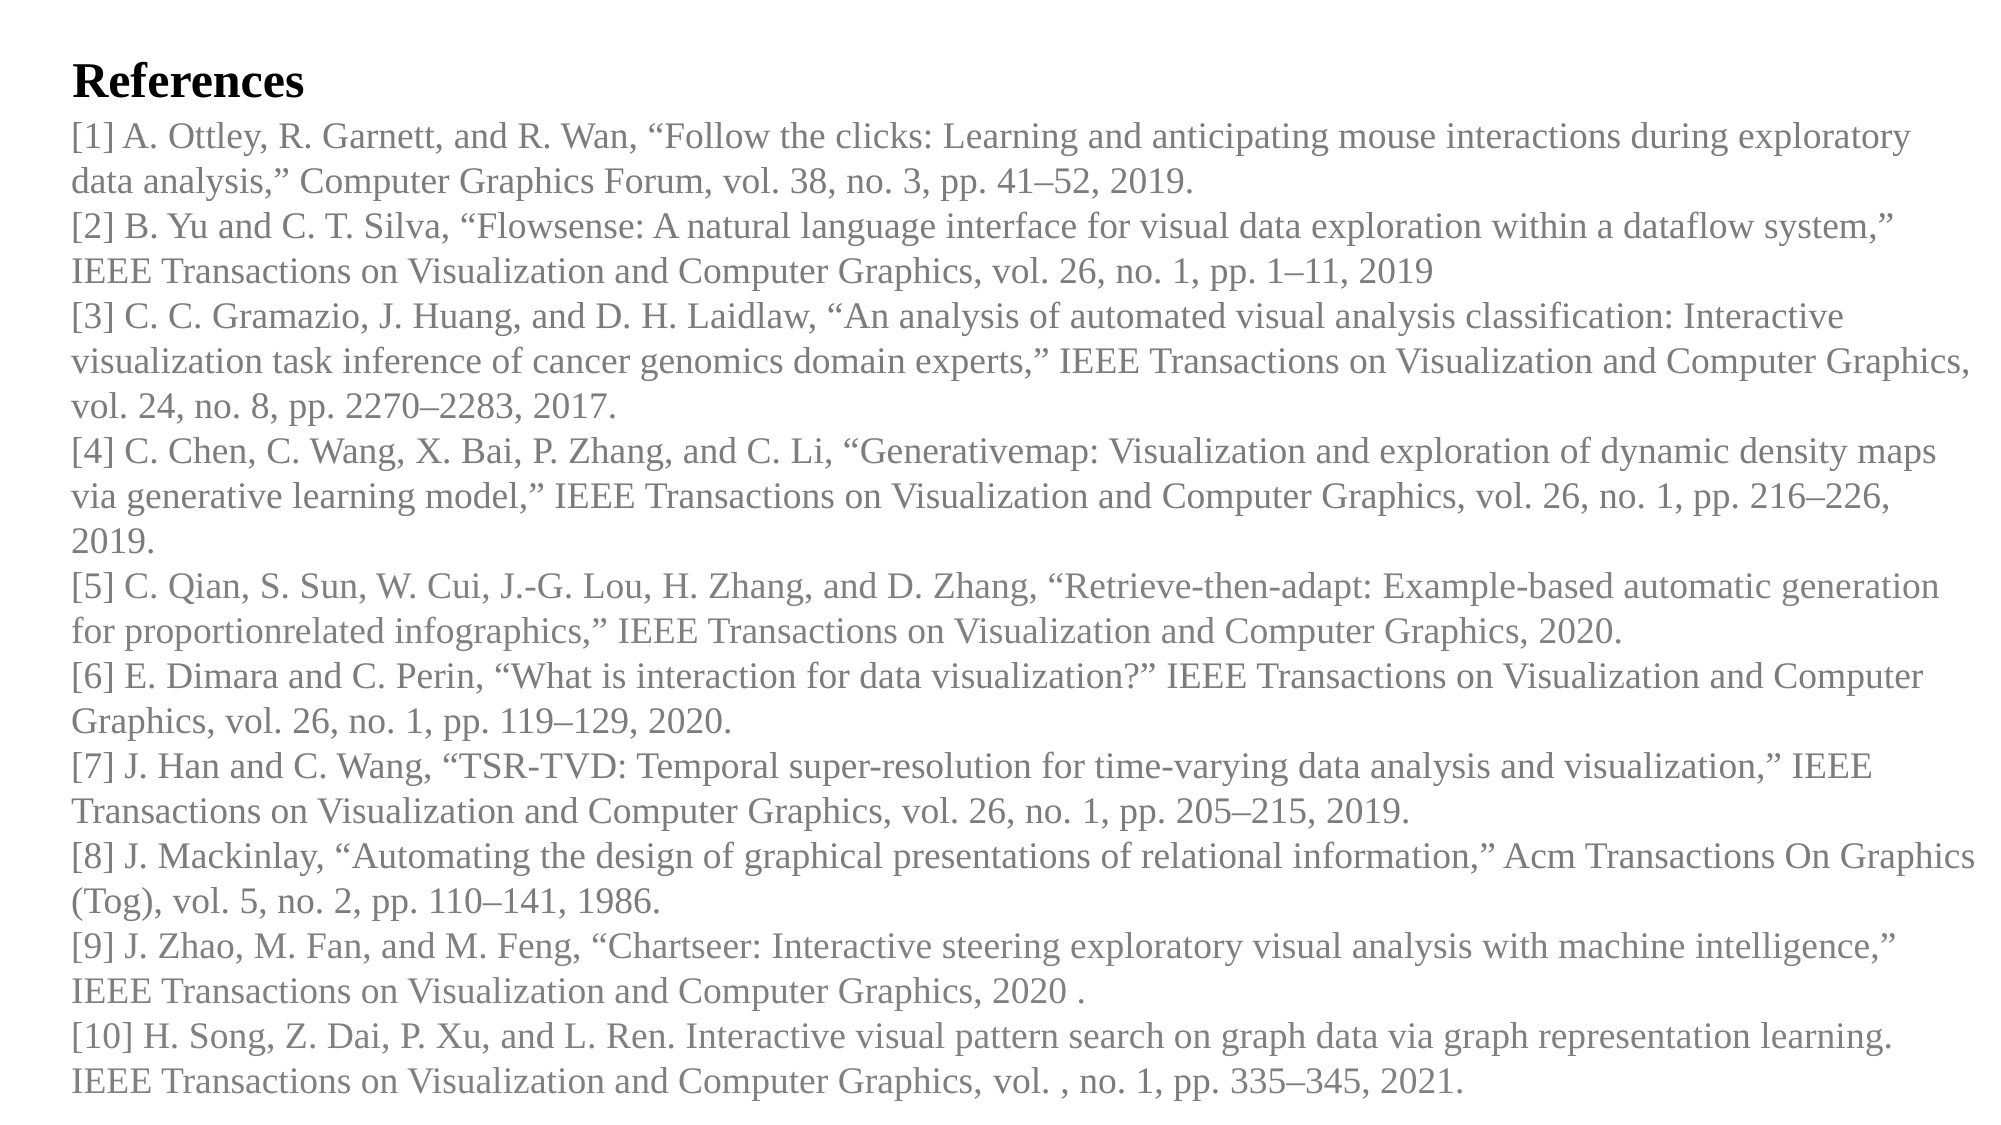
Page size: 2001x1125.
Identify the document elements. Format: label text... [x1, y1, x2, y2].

text_box [1] A. Ottley, R. Garnett, and R. Wan, “Follow the clicks: Learning and anticipating mouse interactions during exploratory data analysis,” Computer Graphics Forum, vol. 38, no. 3, pp. 41–52, 2019. [2] B. Yu and C. T. Silva, “Flowsense: A natural language interface for visual data exploration within a dataflow system,” IEEE Transactions on Visualization and Computer Graphics, vol. 26, no. 1, pp. 1–11, 2019 [3] C. C. Gramazio, J. Huang, and D. H. Laidlaw, “An analysis of automated visual analysis classification: Interactive visualization task inference of cancer genomics domain experts,” IEEE Transactions on Visualization and Computer Graphics, vol. 24, no. 8, pp. 2270–2283, 2017. [4] C. Chen, C. Wang, X. Bai, P. Zhang, and C. Li, “Generativemap: Visualization and exploration of dynamic density maps via generative learning model,” IEEE Transactions on Visualization and Computer Graphics, vol. 26, no. 1, pp. 216–226, 2019. [5] C. Qian, S. Sun, W. Cui, J.-G. Lou, H. Zhang, and D. Zhang, “Retrieve-then-adapt: Example-based automatic generation for proportionrelated infographics,” IEEE Transactions on Visualization and Computer Graphics, 2020. [6] E. Dimara and C. Perin, “What is interaction for data visualization?” IEEE Transactions on Visualization and Computer Graphics, vol. 26, no. 1, pp. 119–129, 2020. [7] J. Han and C. Wang, “TSR-TVD: Temporal super-resolution for time-varying data analysis and visualization,” IEEE Transactions on Visualization and Computer Graphics, vol. 26, no. 1, pp. 205–215, 2019. [8] J. Mackinlay, “Automating the design of graphical presentations of relational information,” Acm Transactions On Graphics (Tog), vol. 5, no. 2, pp. 110–141, 1986. [9] J. Zhao, M. Fan, and M. Feng, “Chartseer: Interactive steering exploratory visual analysis with machine intelligence,” IEEE Transactions on Visualization and Computer Graphics, 2020 . [10] H. Song, Z. Dai, P. Xu, and L. Ren. Interactive visual pattern search on graph data via graph representation learning. IEEE Transactions on Visualization and Computer Graphics, vol. , no. 1, pp. 335–345, 2021. [56, 103, 2000, 1125]
text_box References [57, 40, 320, 103]
